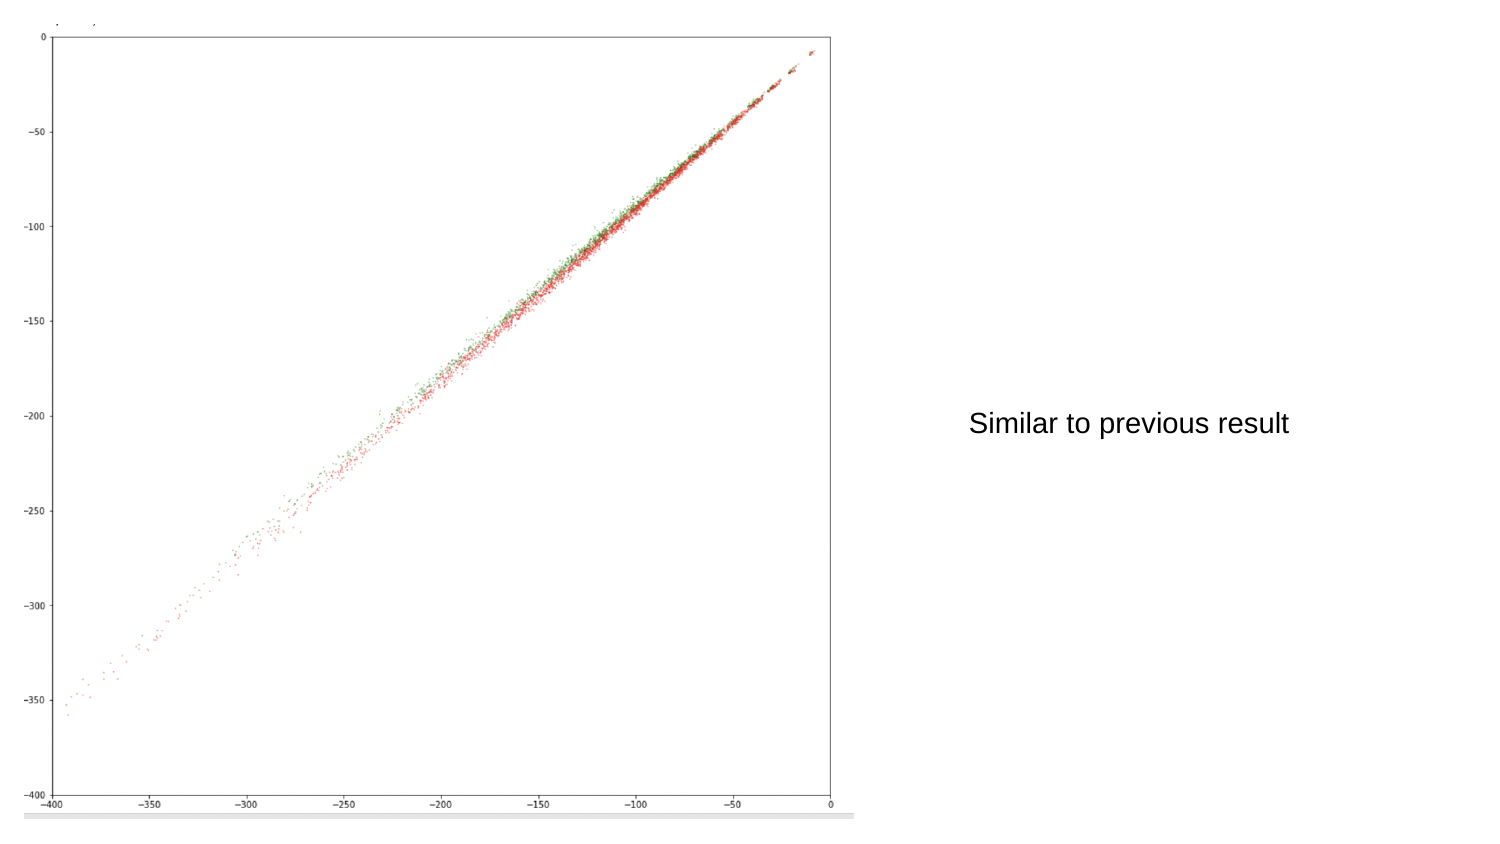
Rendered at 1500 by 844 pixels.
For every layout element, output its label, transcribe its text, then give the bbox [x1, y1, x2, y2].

text_box Similar to previous result [953, 388, 1407, 454]
picture [24, 24, 854, 819]
